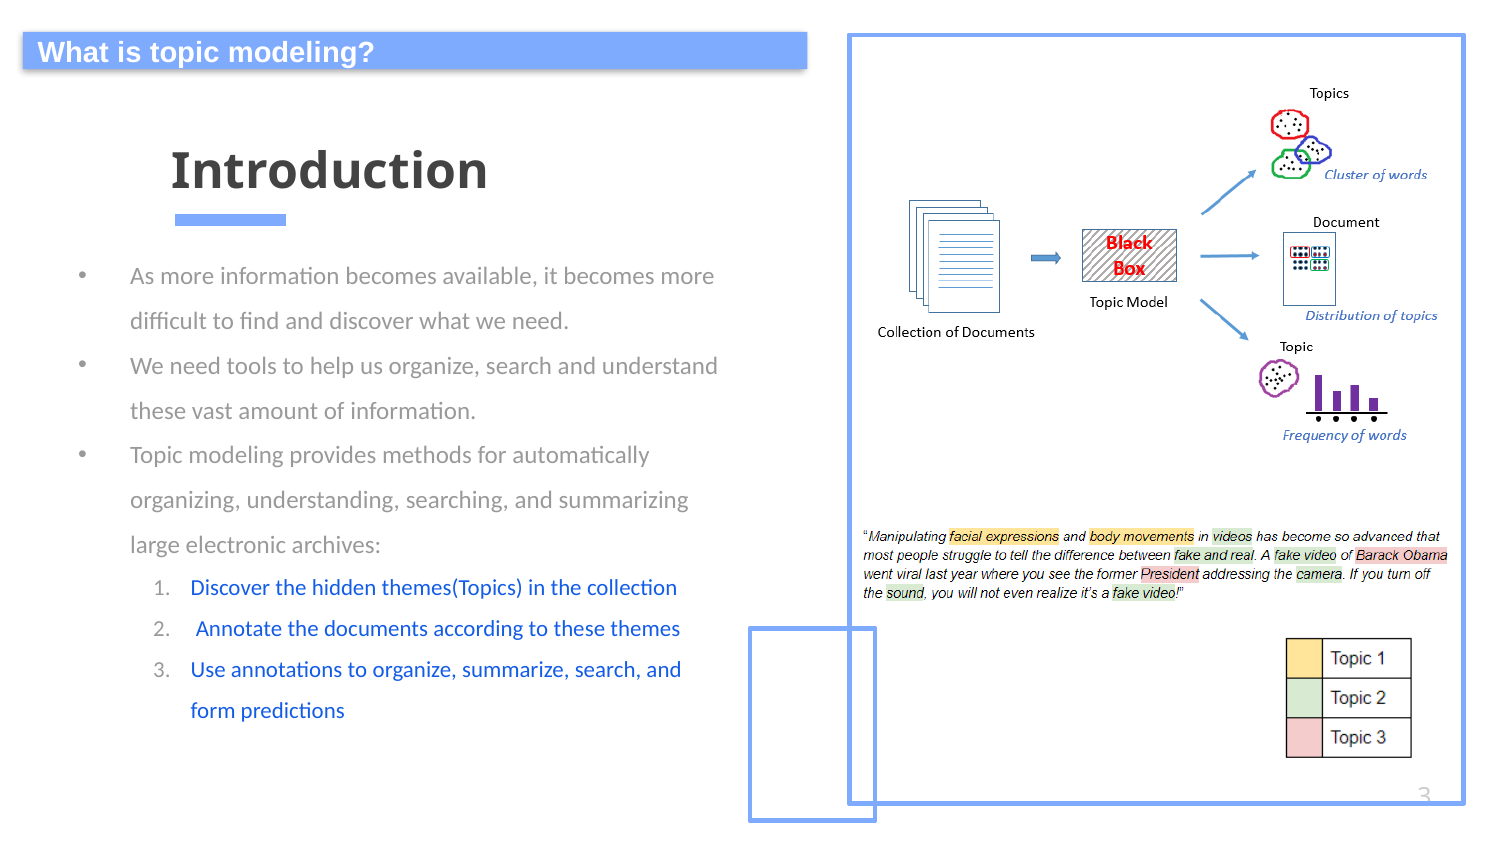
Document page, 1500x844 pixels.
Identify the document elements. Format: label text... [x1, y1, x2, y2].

slide_number 3 [1402, 764, 1493, 830]
title Introduction [156, 31, 1029, 214]
text_box [750, 628, 875, 821]
subtitle As more information becomes available, it becomes more difficult to find and discover what we need. We need tools to help us organize, search and understand these vast amount of information. Topic modeling provides methods for automatically organizing, understanding, searching, and summarizing large electronic archives: Discover the hidden themes(Topics) in the collection Annotate the documents according to these themes Use annotations to organize, summarize, search, and form predictions [40, 229, 740, 563]
text_box What is topic modeling? [22, 31, 808, 70]
picture [863, 76, 1448, 451]
picture [858, 522, 1455, 616]
picture [1279, 625, 1428, 765]
text_box [849, 34, 1464, 804]
